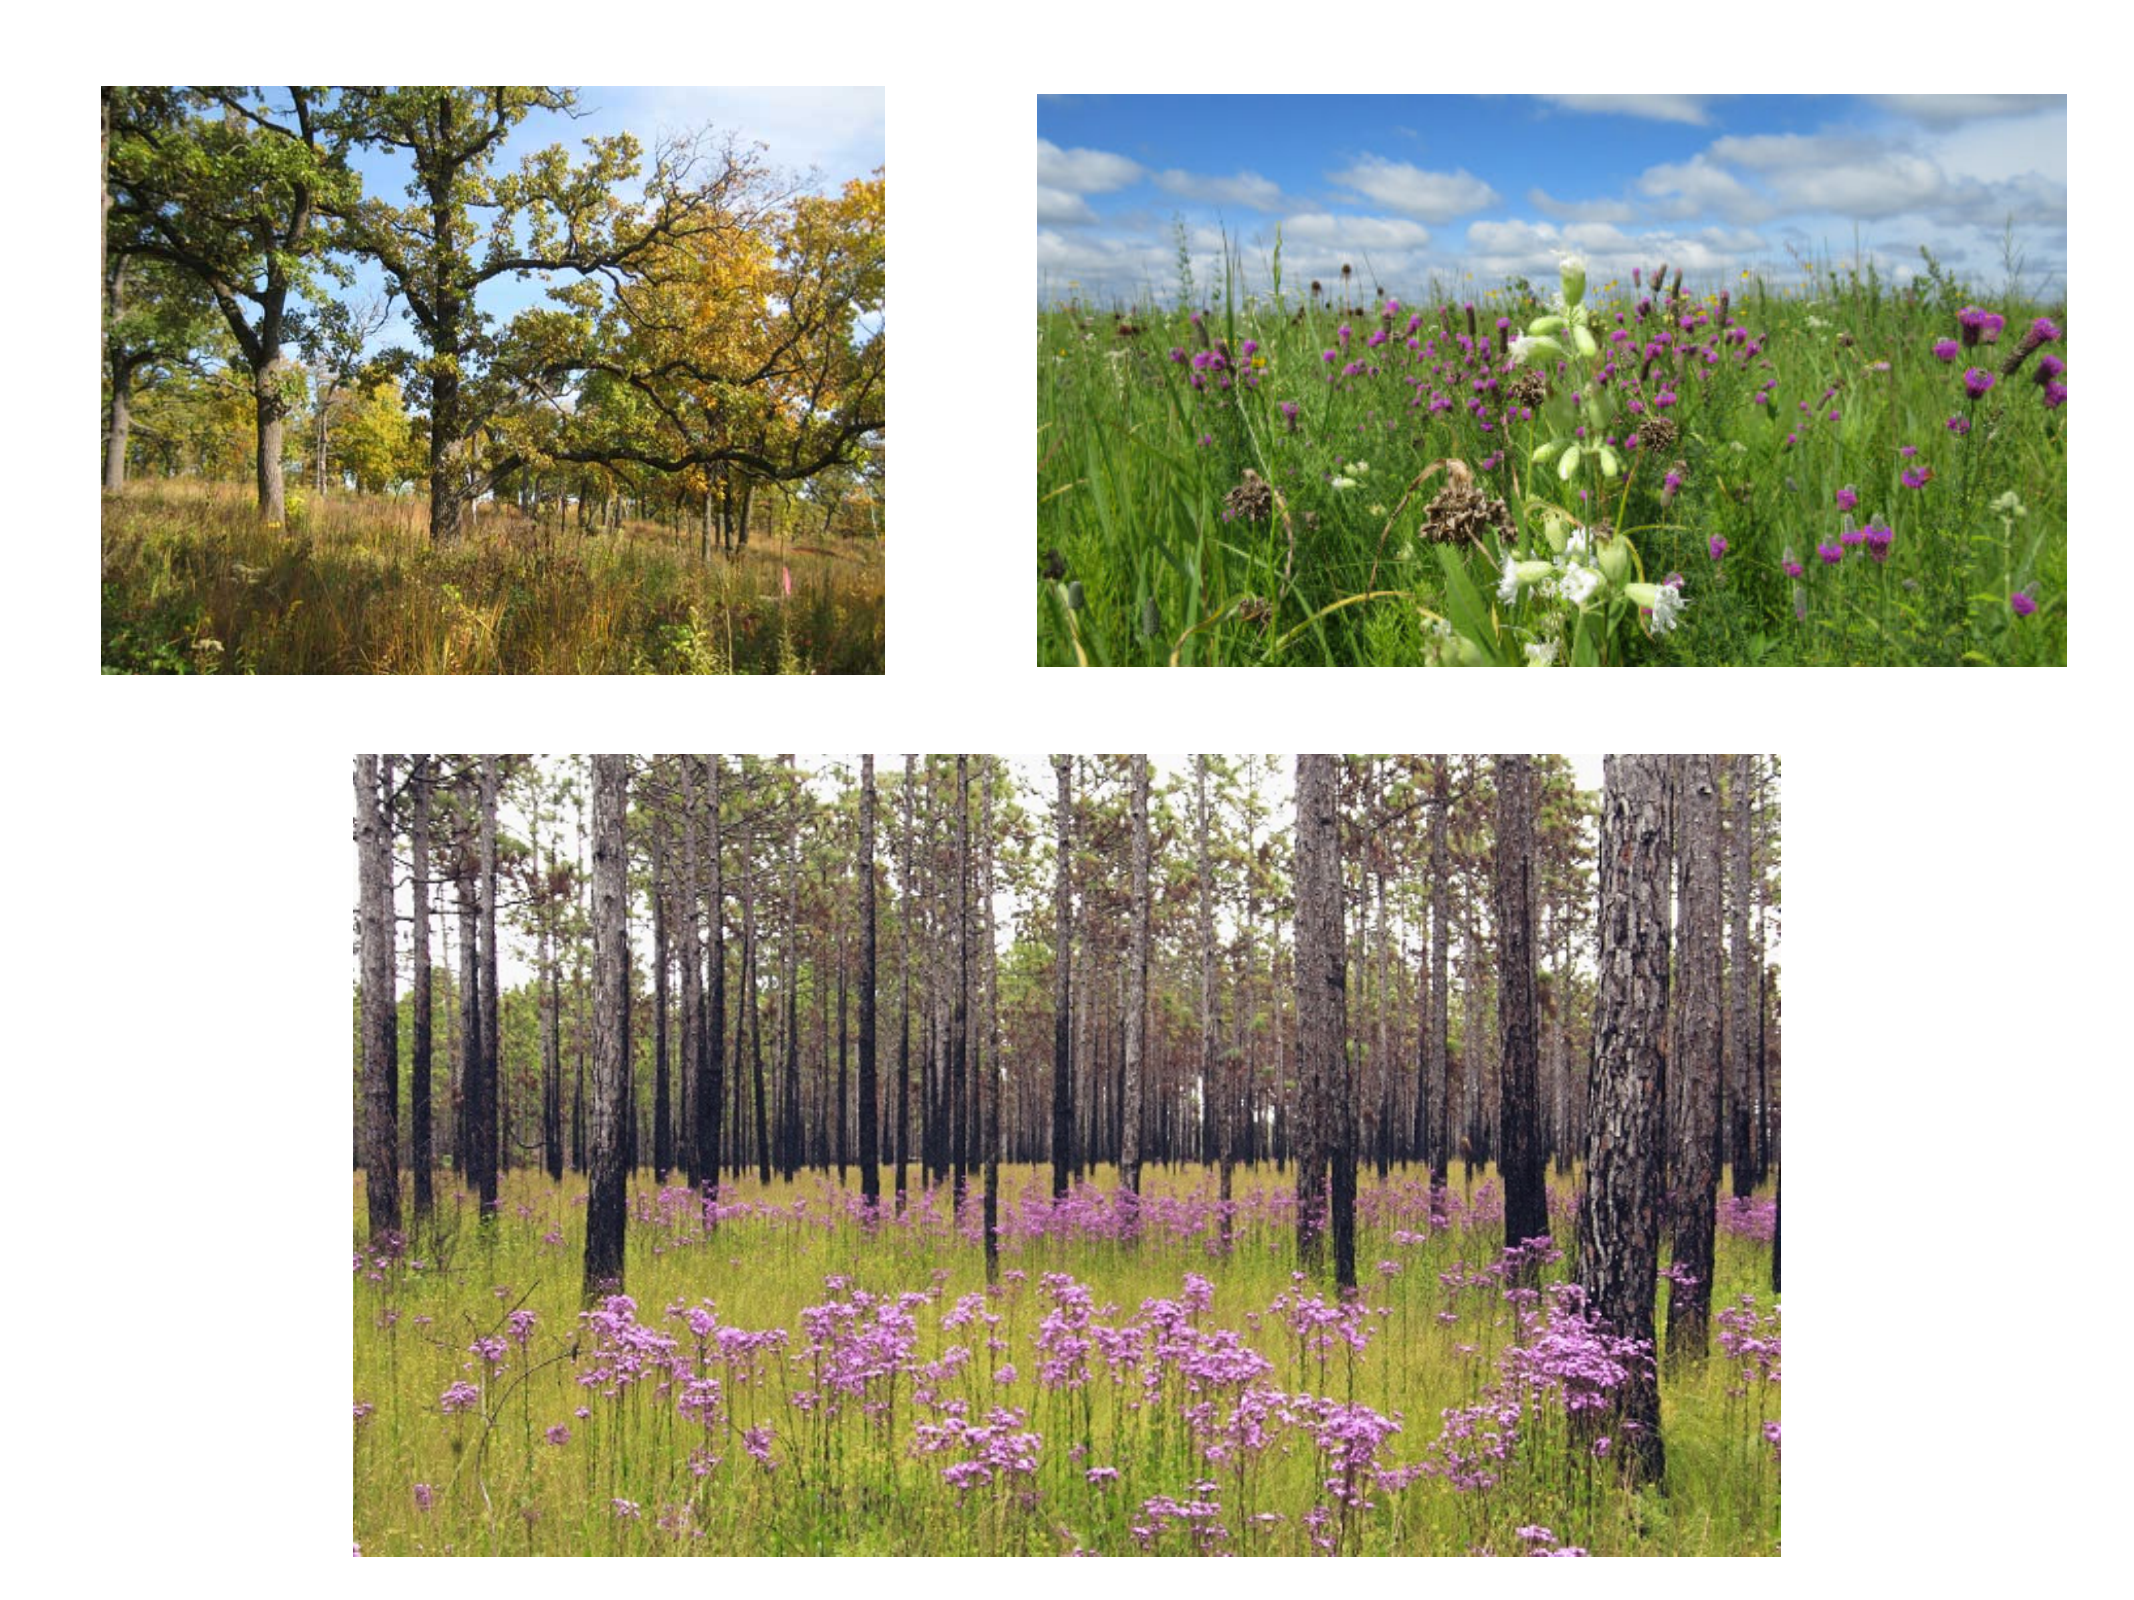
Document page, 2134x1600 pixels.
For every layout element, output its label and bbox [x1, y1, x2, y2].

picture [352, 754, 1781, 1557]
picture [1037, 94, 2067, 668]
picture [100, 86, 885, 675]
